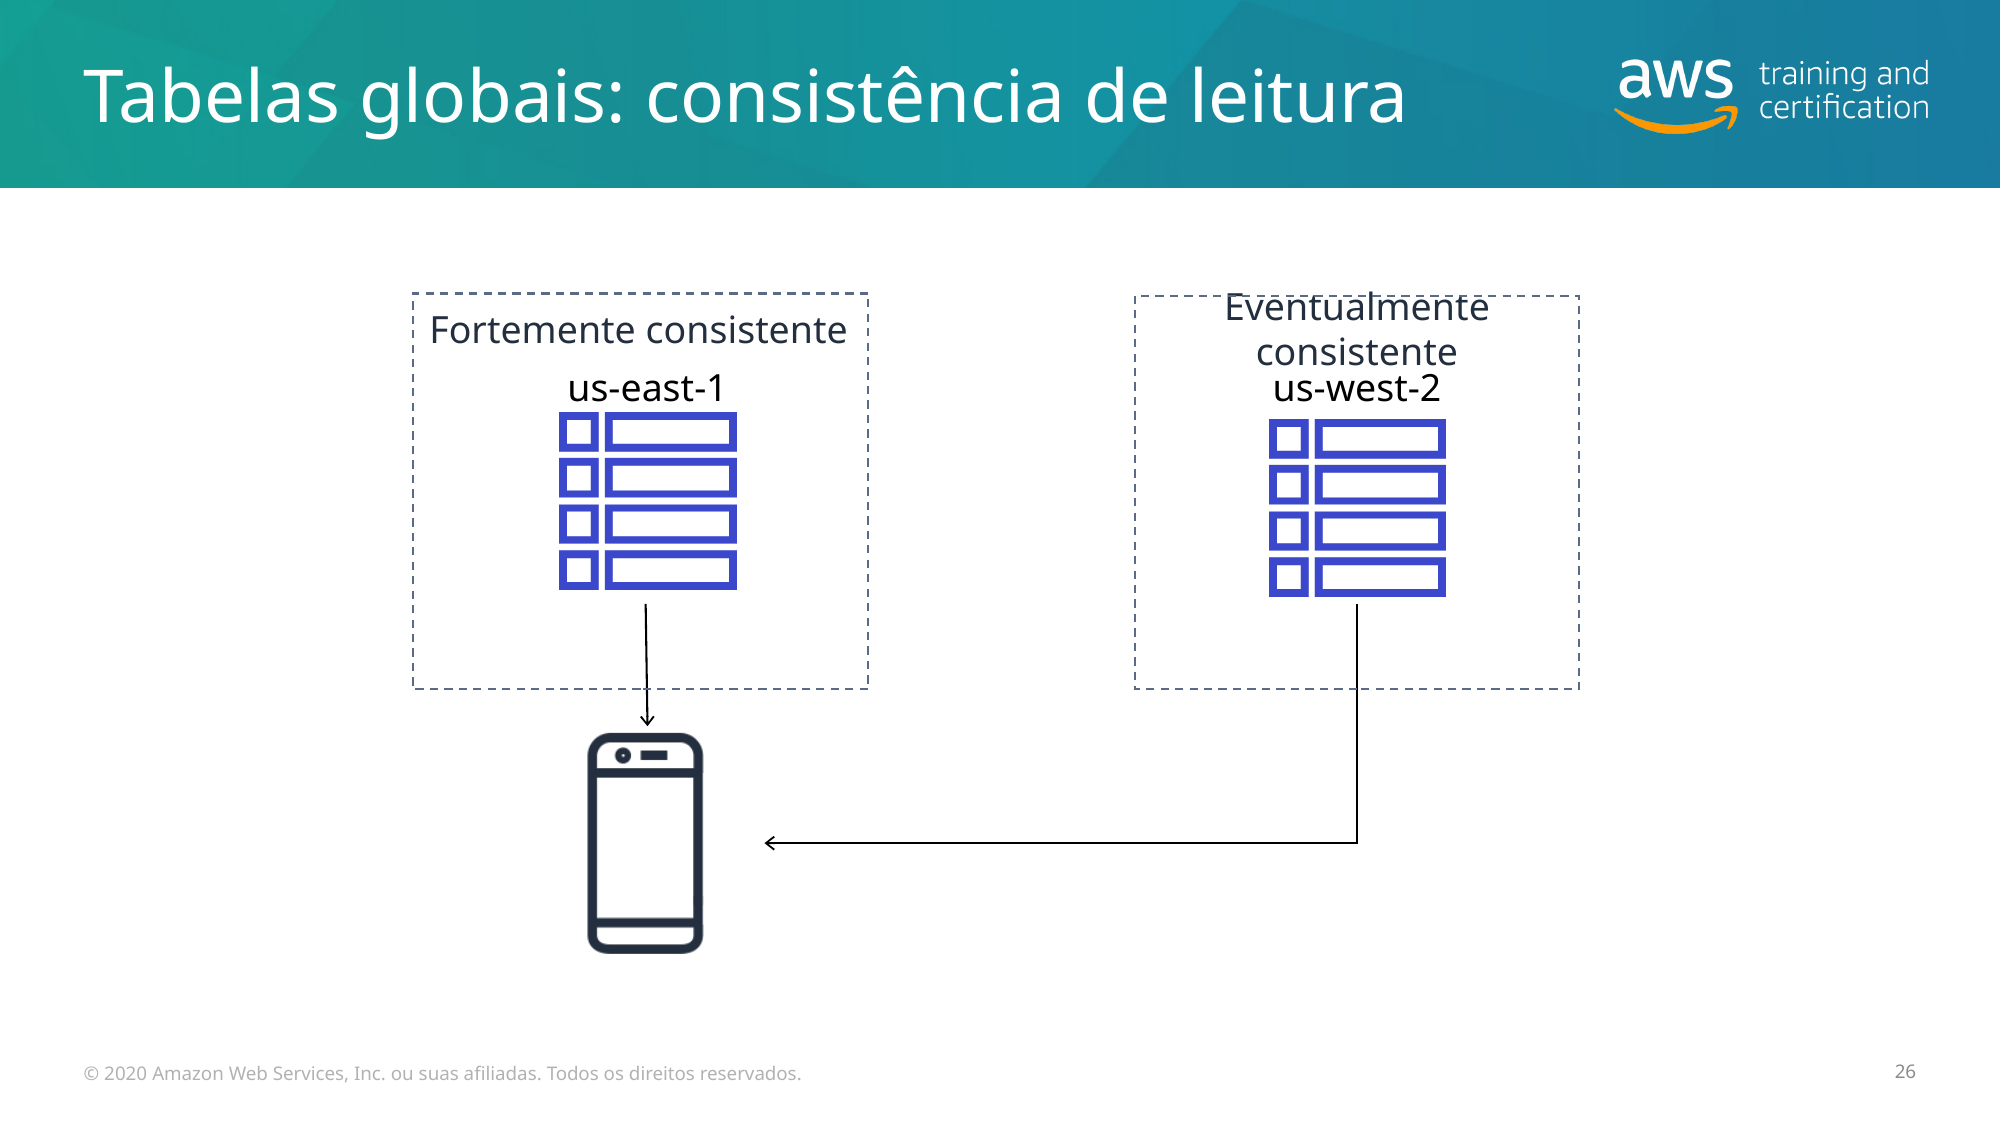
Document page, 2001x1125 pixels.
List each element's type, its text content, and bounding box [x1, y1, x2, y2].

text_box [412, 292, 869, 690]
text_box Fortemente consistente [409, 257, 869, 399]
slide_number 26 [1481, 1042, 1932, 1103]
picture [530, 726, 765, 961]
picture [0, 0, 2000, 188]
title Tabelas globais: consistência de leitura [68, 59, 1551, 138]
picture [1263, 413, 1451, 602]
footer © 2020 Amazon Web Services, Inc. ou suas afiliadas. Todos os direitos reservados. [68, 1042, 1000, 1103]
picture [553, 406, 742, 595]
text_box [1134, 295, 1580, 690]
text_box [941, 427, 1181, 1020]
